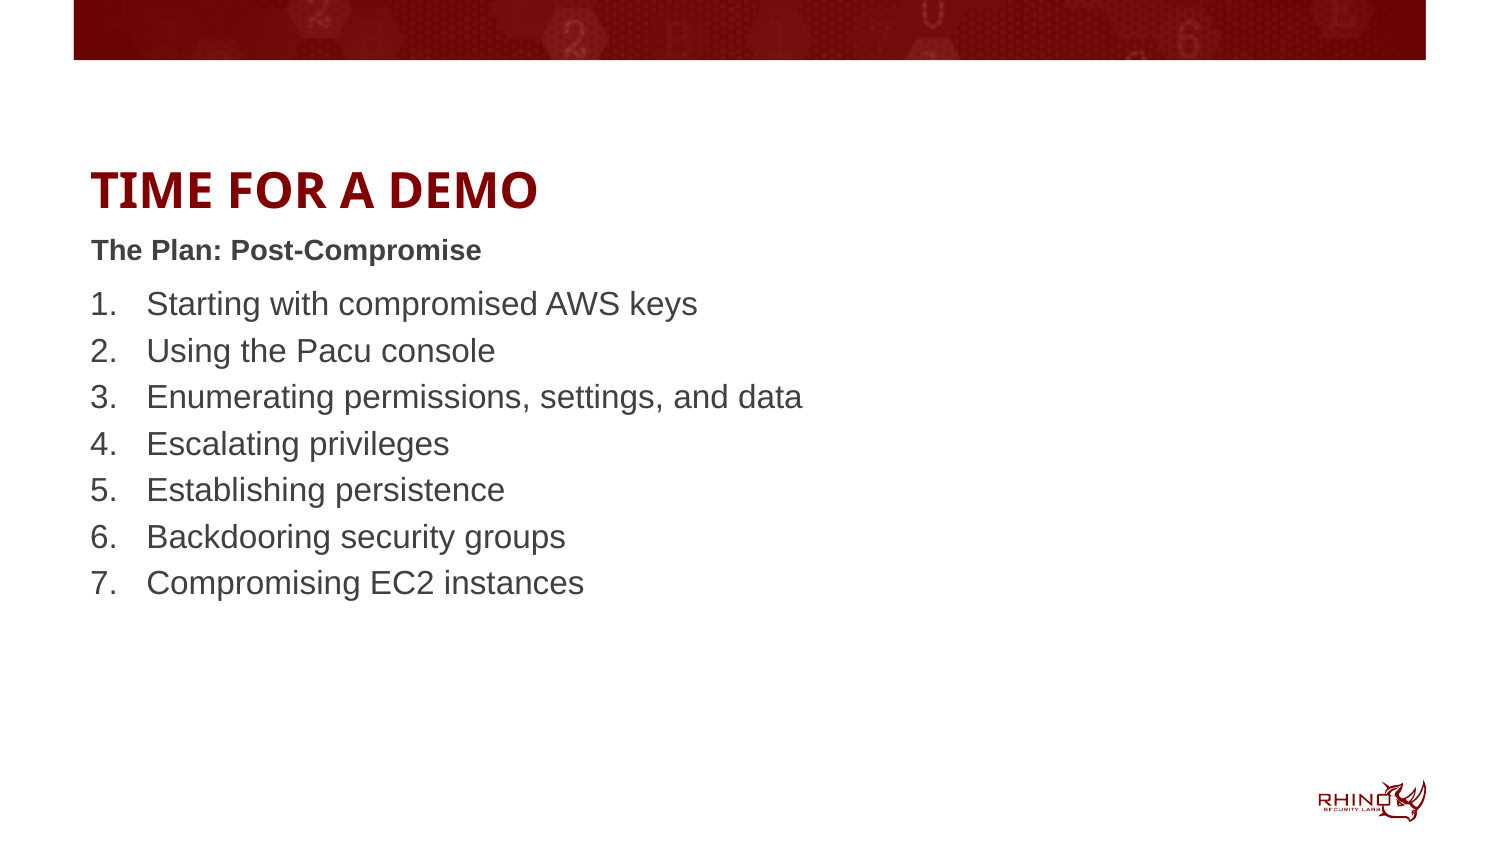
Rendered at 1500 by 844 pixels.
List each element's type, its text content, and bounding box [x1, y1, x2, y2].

title Time for a demo [75, 60, 1425, 223]
list The Plan: Post-Compromise [75, 223, 1426, 275]
list Starting with compromised AWS keys Using the Pacu console Enumerating permissions, settings, and data Escalating privileges Establishing persistence Backdooring security groups Compromising EC2 instances [75, 275, 1425, 754]
